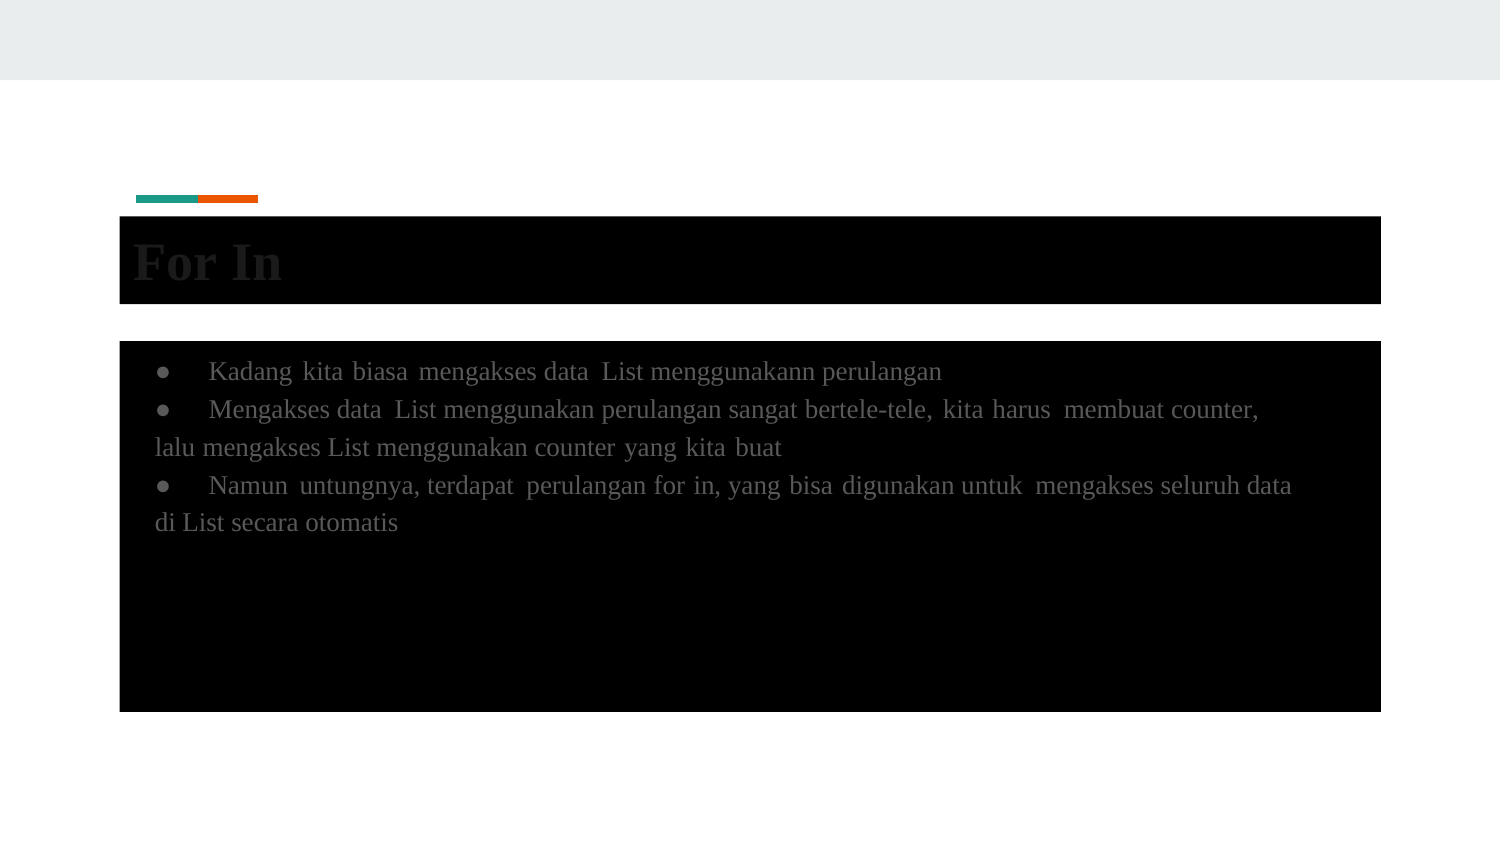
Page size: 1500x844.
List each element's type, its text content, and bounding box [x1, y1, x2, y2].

text_box For In [119, 216, 1381, 305]
text_box [0, 0, 1500, 81]
text_box ● Kadang kita biasa mengakses data List menggunakann perulangan ● Mengakses data List menggunakan perulangan sangat bertele-tele, kita harus membuat counter, lalu mengakses List menggunakan counter yang kita buat ● Namun untungnya, terdapat perulangan for in, yang bisa digunakan untuk mengakses seluruh data di List secara otomatis [119, 341, 1381, 712]
